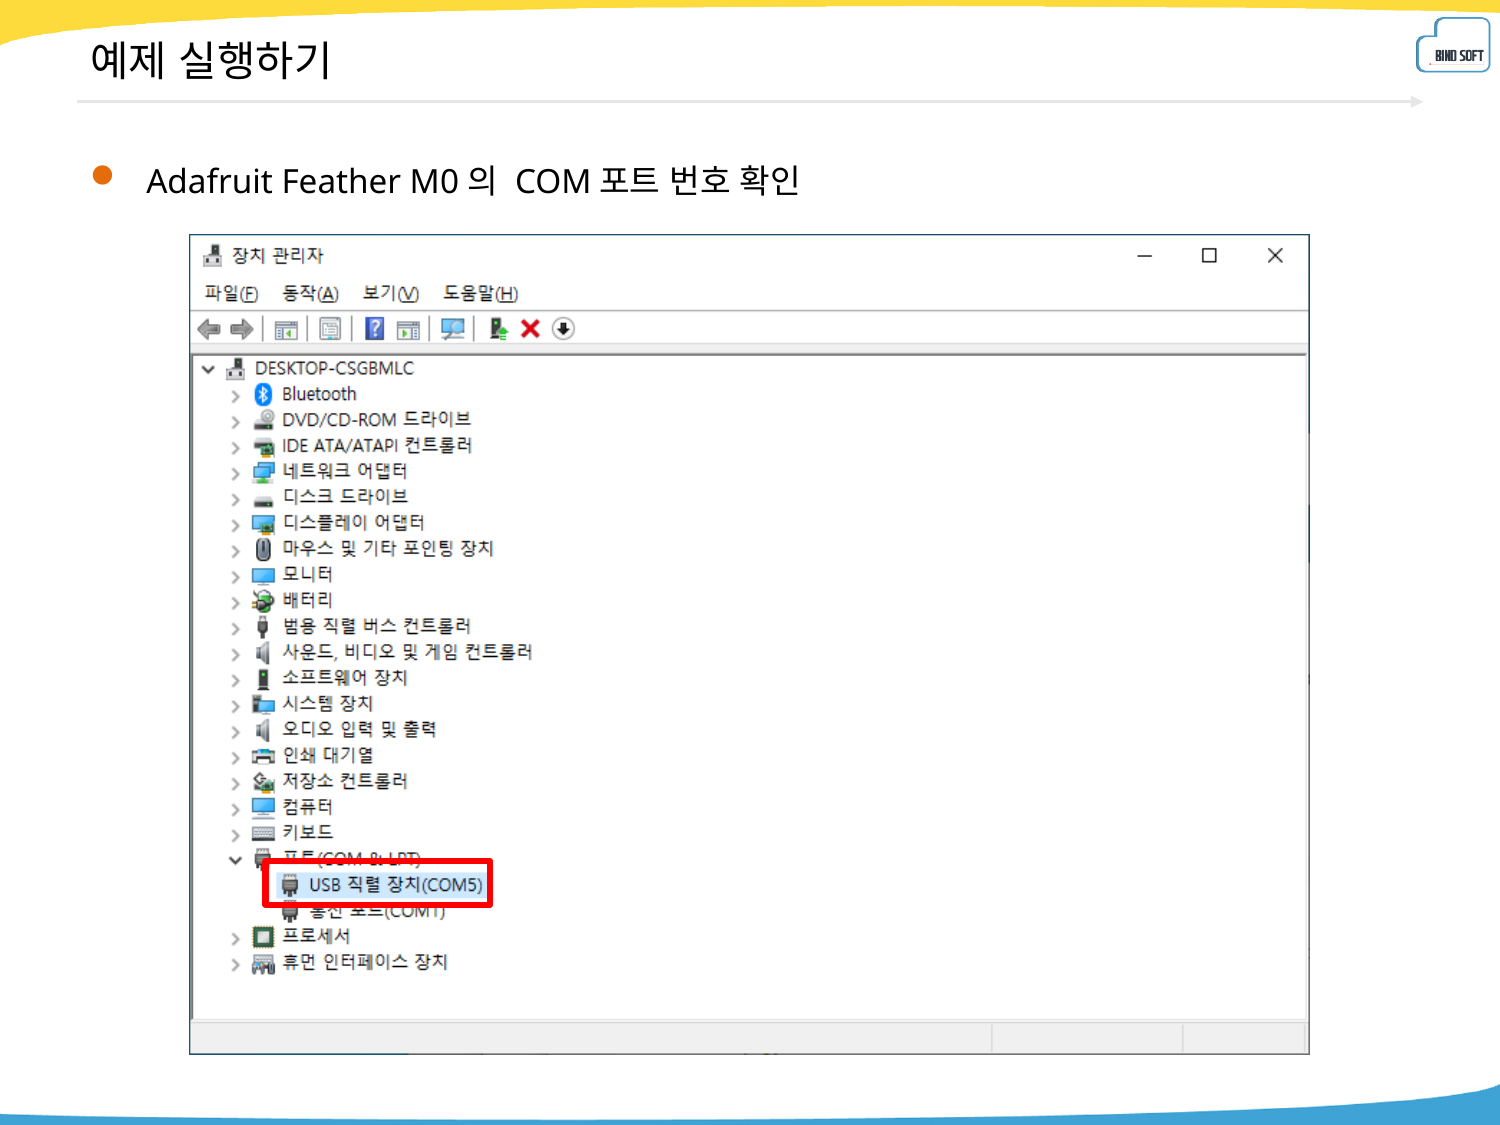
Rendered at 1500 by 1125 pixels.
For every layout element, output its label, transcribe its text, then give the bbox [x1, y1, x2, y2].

picture [0, 0, 1500, 74]
title 예제 실행하기 [75, 11, 1425, 108]
picture [189, 234, 1311, 1055]
list Adafruit Feather M0의 COM포트 번호 확인 [75, 152, 1425, 1055]
picture [0, 1084, 1500, 1125]
